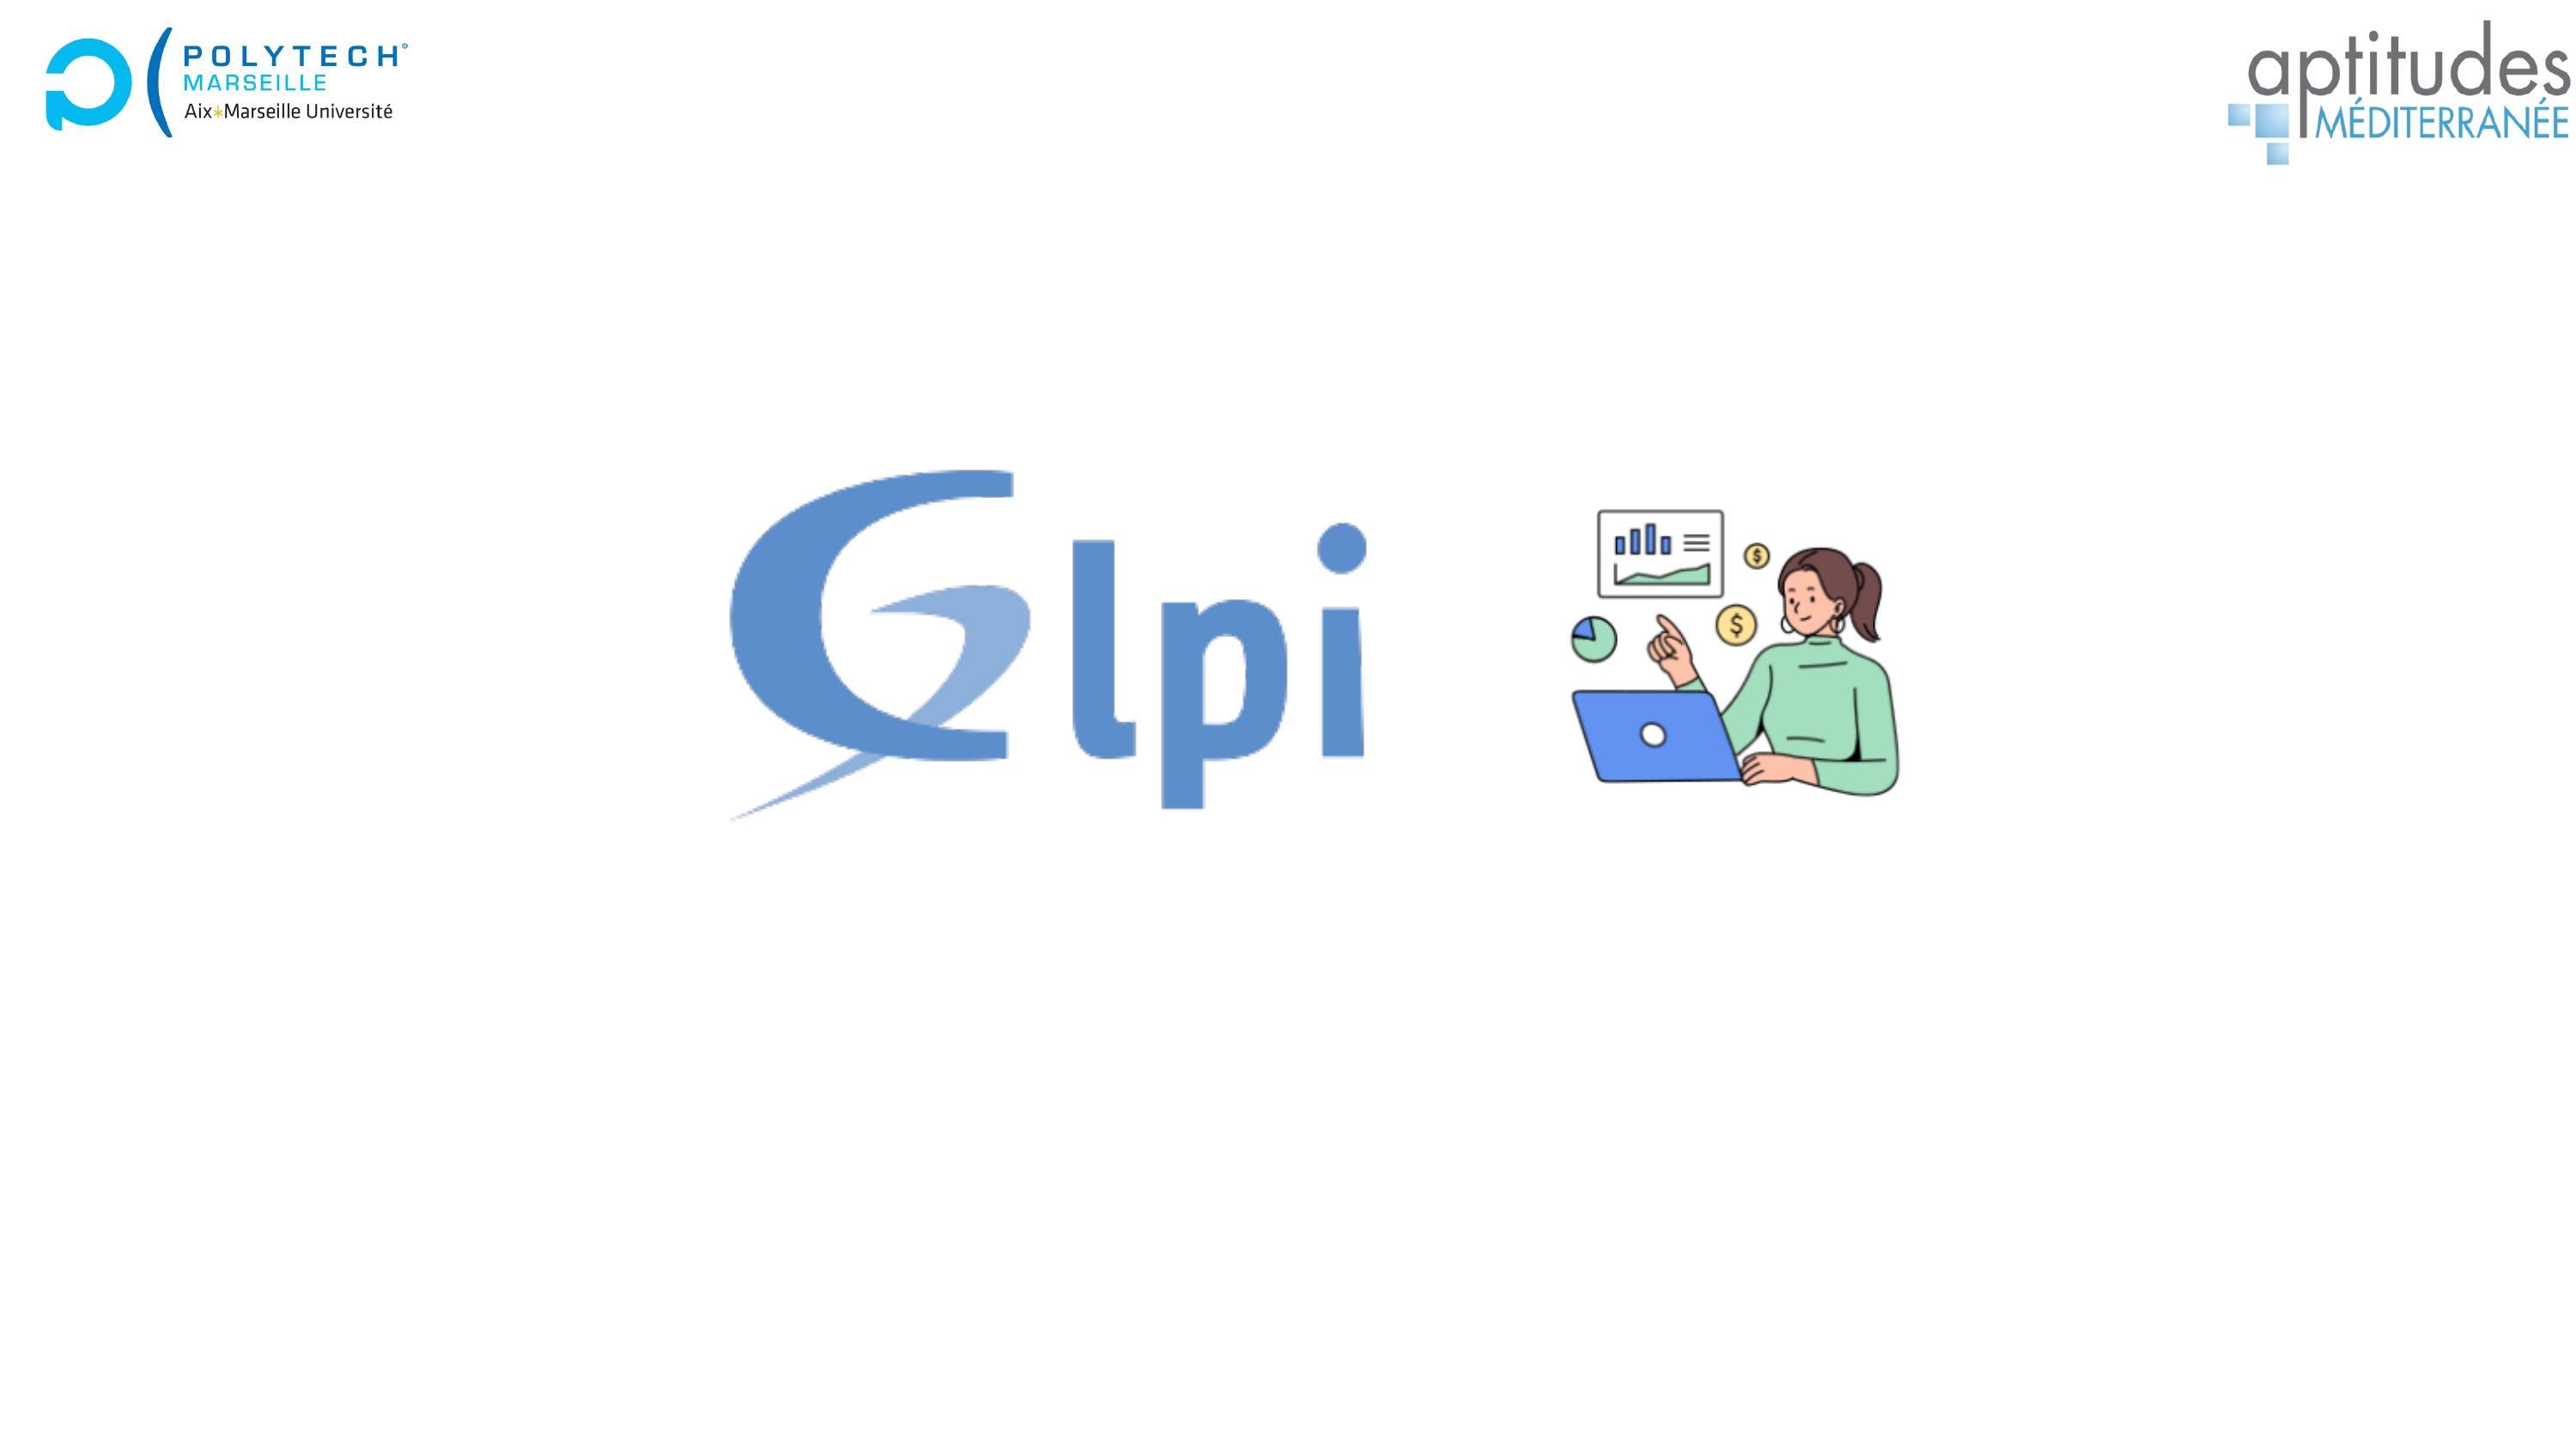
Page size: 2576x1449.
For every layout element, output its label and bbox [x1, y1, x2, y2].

text_box [1522, 475, 1999, 821]
text_box [2208, 0, 2576, 190]
text_box [688, 450, 1407, 846]
text_box [18, 0, 434, 164]
